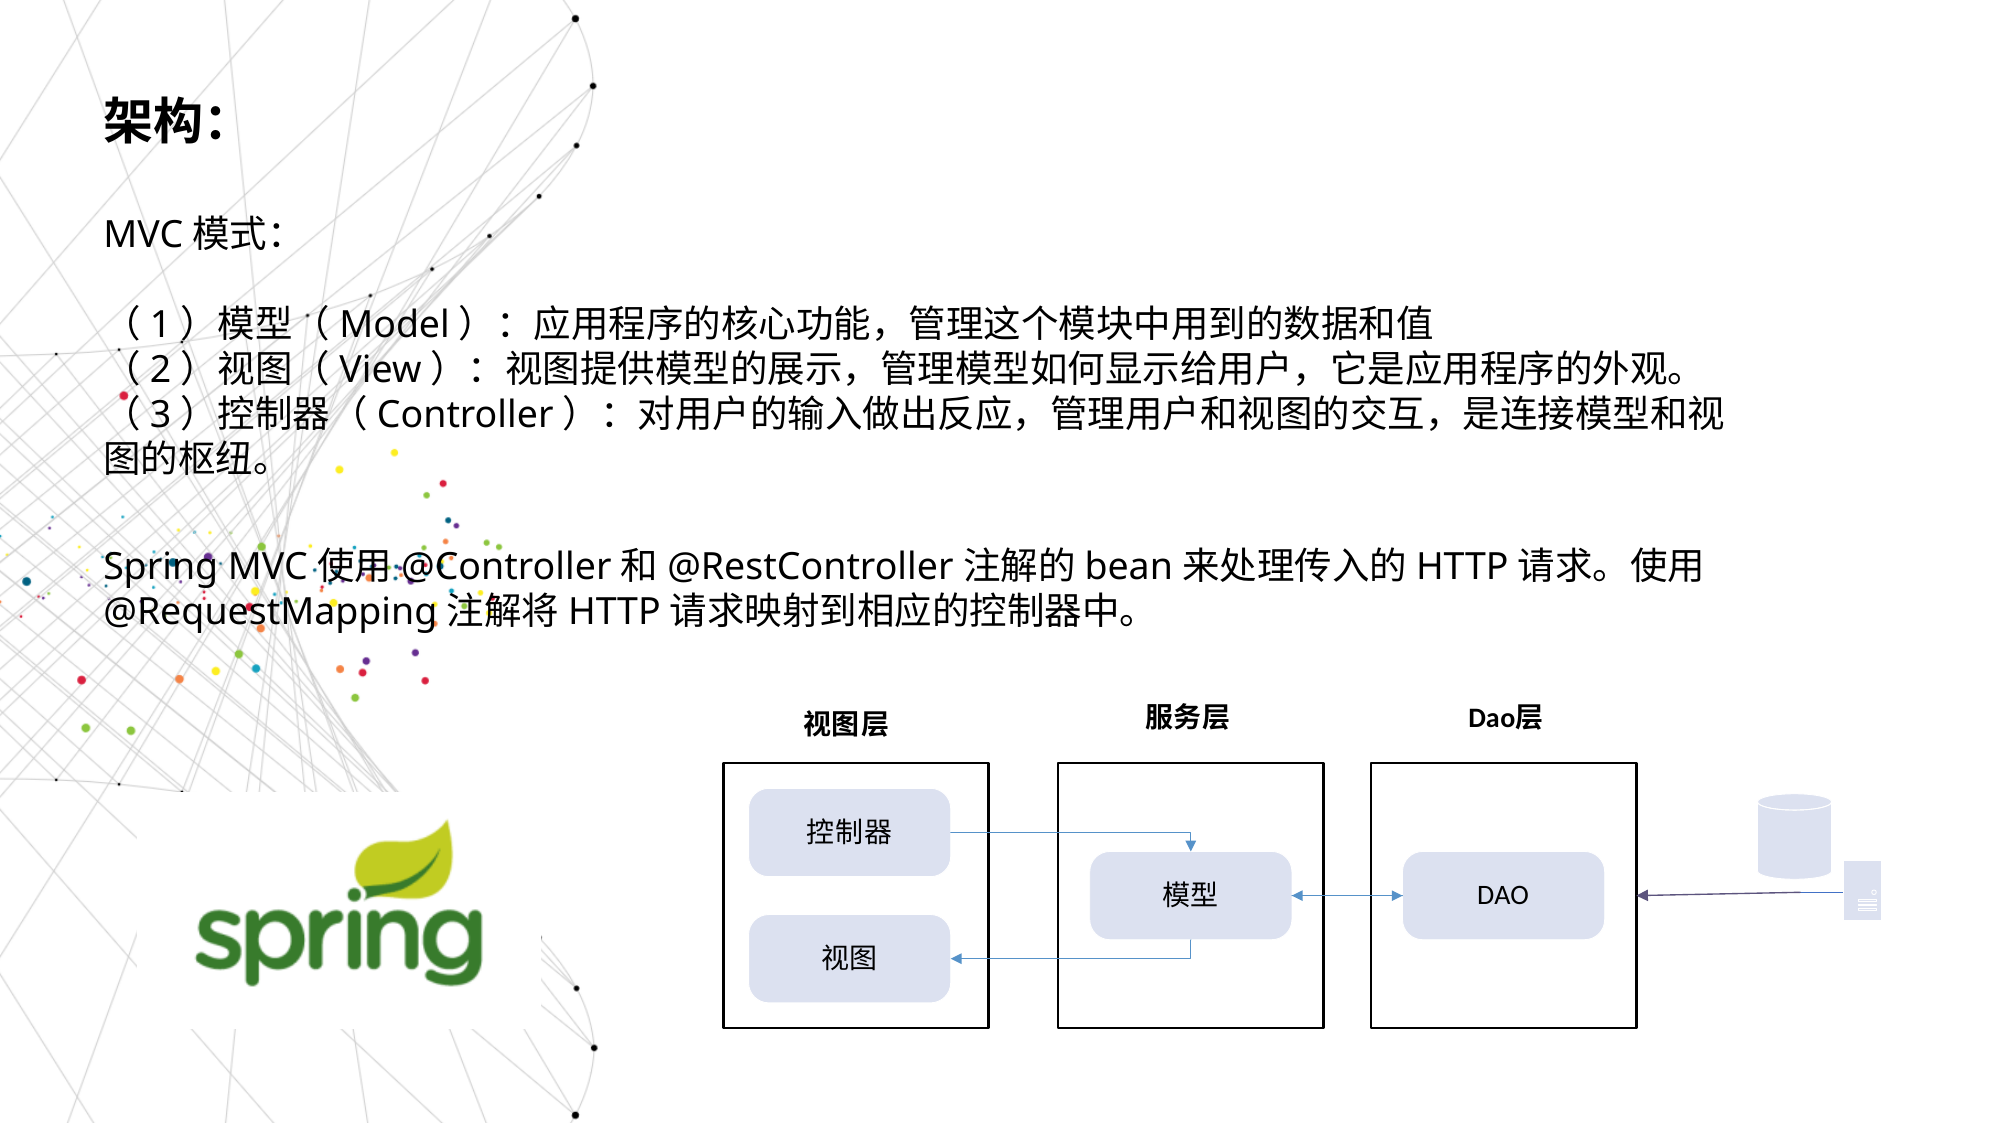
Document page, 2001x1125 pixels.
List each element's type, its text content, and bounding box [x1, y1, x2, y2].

picture [719, 690, 1883, 1029]
text_box Spring MVC使用@Controller和@RestController注解的bean来处理传入的HTTP请求。使用@RequestMapping注解将HTTP请求映射到相应的控制器中。 [88, 535, 1826, 640]
picture [0, 0, 688, 1123]
text_box MVC模式： （1）模型（Model）：应用程序的核心功能，管理这个模块中用到的数据和值 （2）视图（View）：视图提供模型的展示，管理模型如何显示给用户，它是应用程序的外观。 （3）控制器（Controller）：对用户的输入做出反应，管理用户和视图的交互，是连接模型和视图的枢纽。 [88, 202, 1750, 488]
text_box 架构： [88, 82, 1750, 157]
